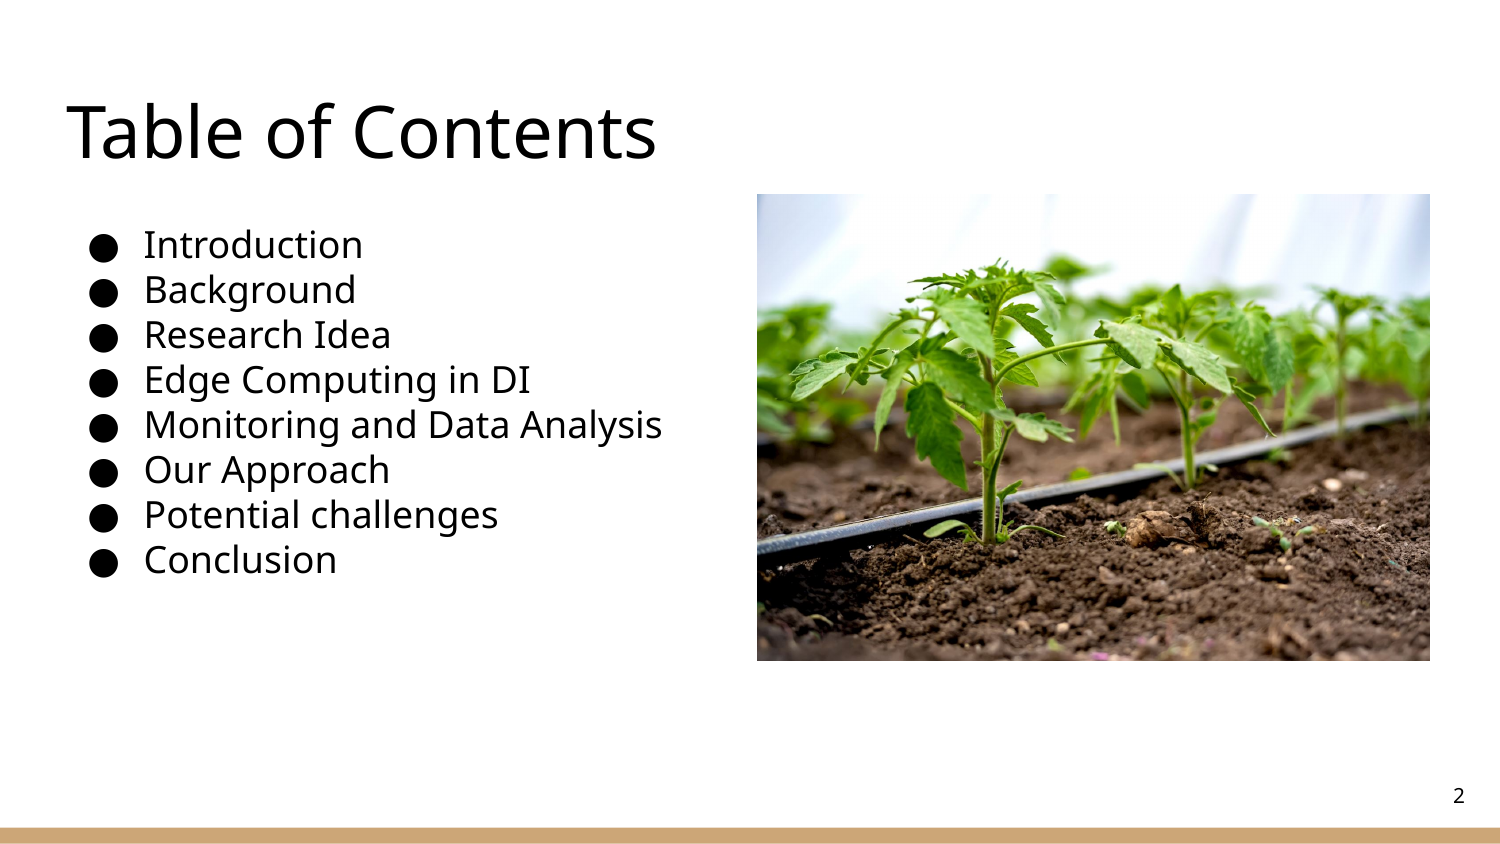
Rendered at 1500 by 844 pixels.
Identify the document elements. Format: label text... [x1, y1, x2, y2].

slide_number ‹#› [1389, 764, 1480, 830]
list Introduction Background Research Idea Edge Computing in DI Monitoring and Data Analysis Our Approach Potential challenges Conclusion [53, 206, 750, 813]
title Table of Contents [51, 51, 725, 189]
picture [722, 188, 1431, 661]
